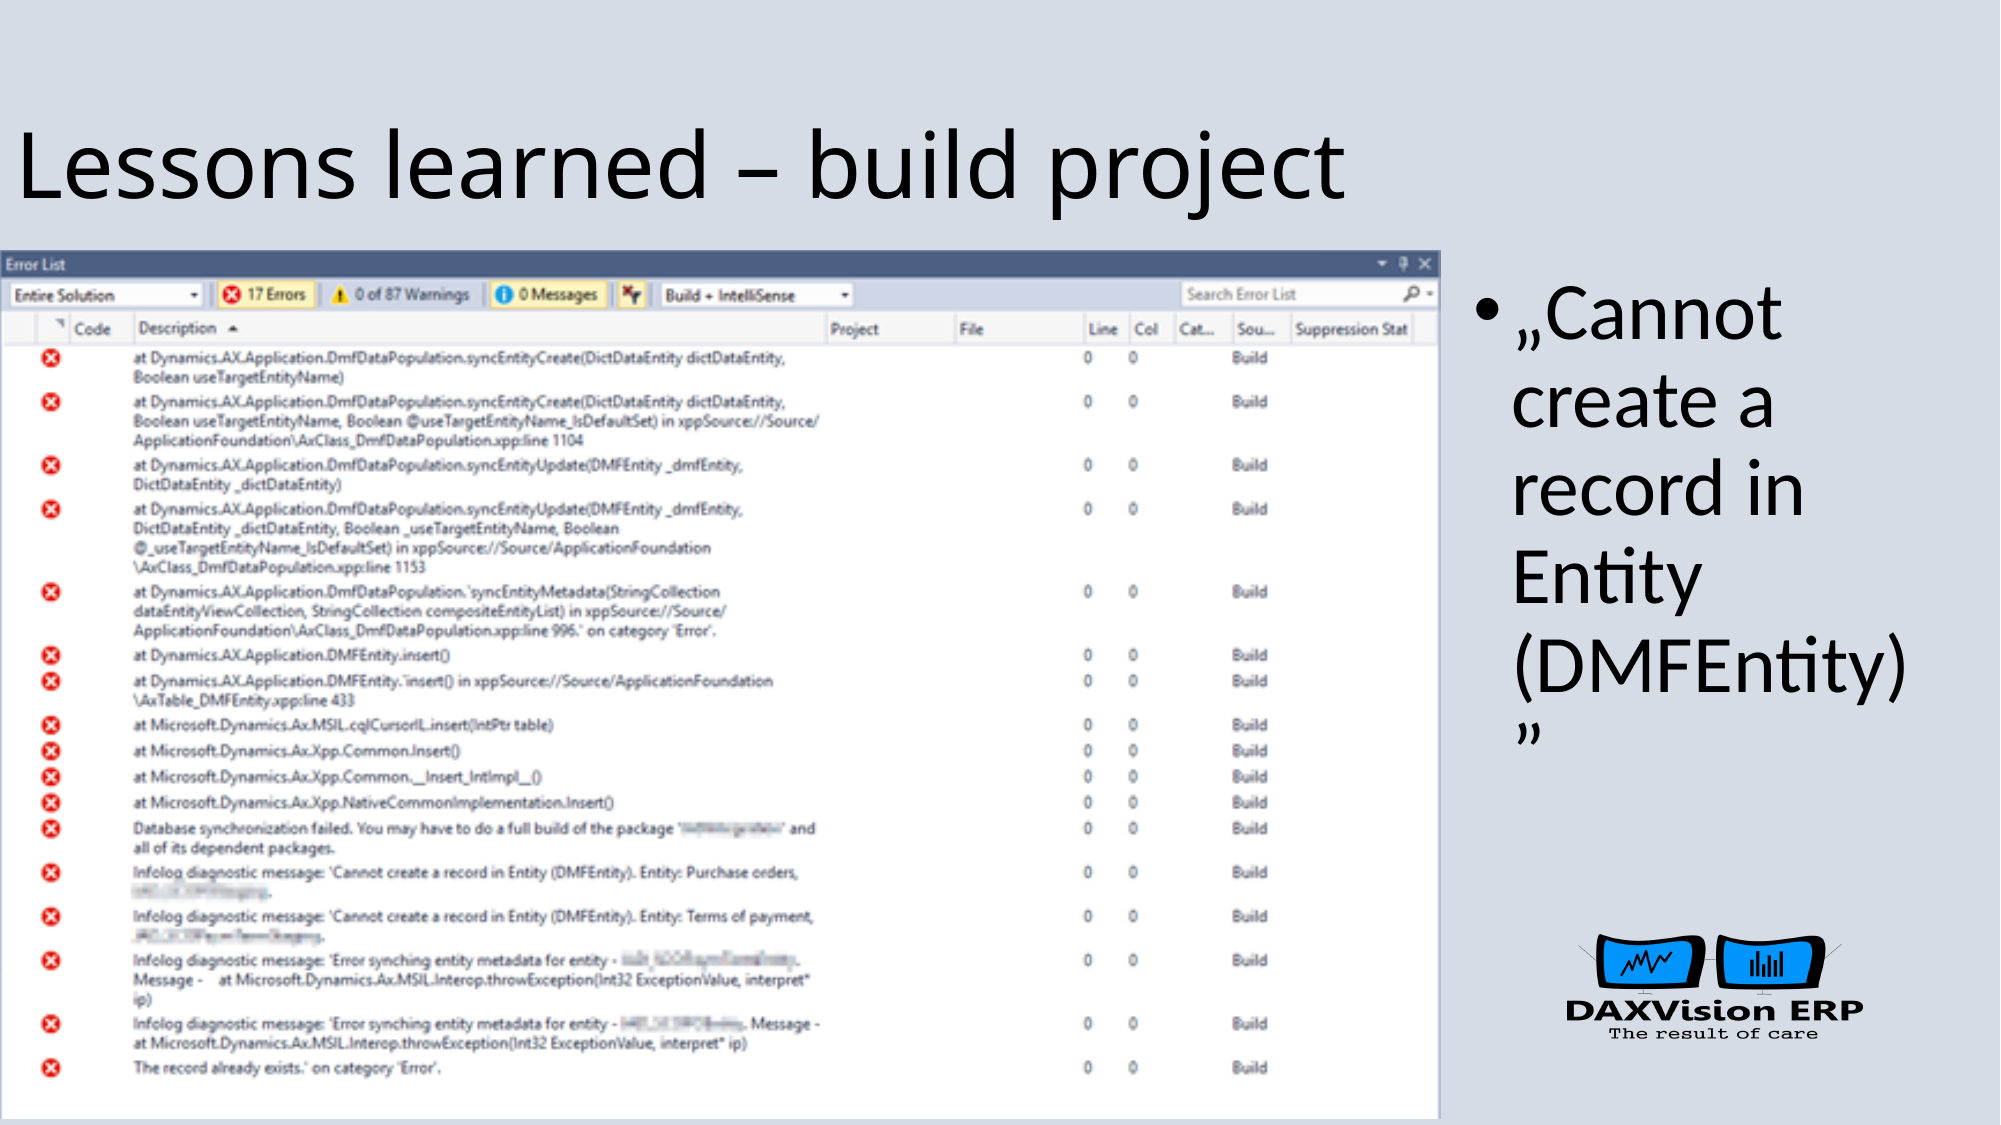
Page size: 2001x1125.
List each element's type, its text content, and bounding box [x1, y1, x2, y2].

title Lessons learned – build project [0, 59, 2000, 278]
list „Cannot create a record in Entity (DMFEntity)” [1458, 278, 1955, 812]
picture [1567, 925, 1863, 1103]
picture [0, 250, 1441, 1119]
